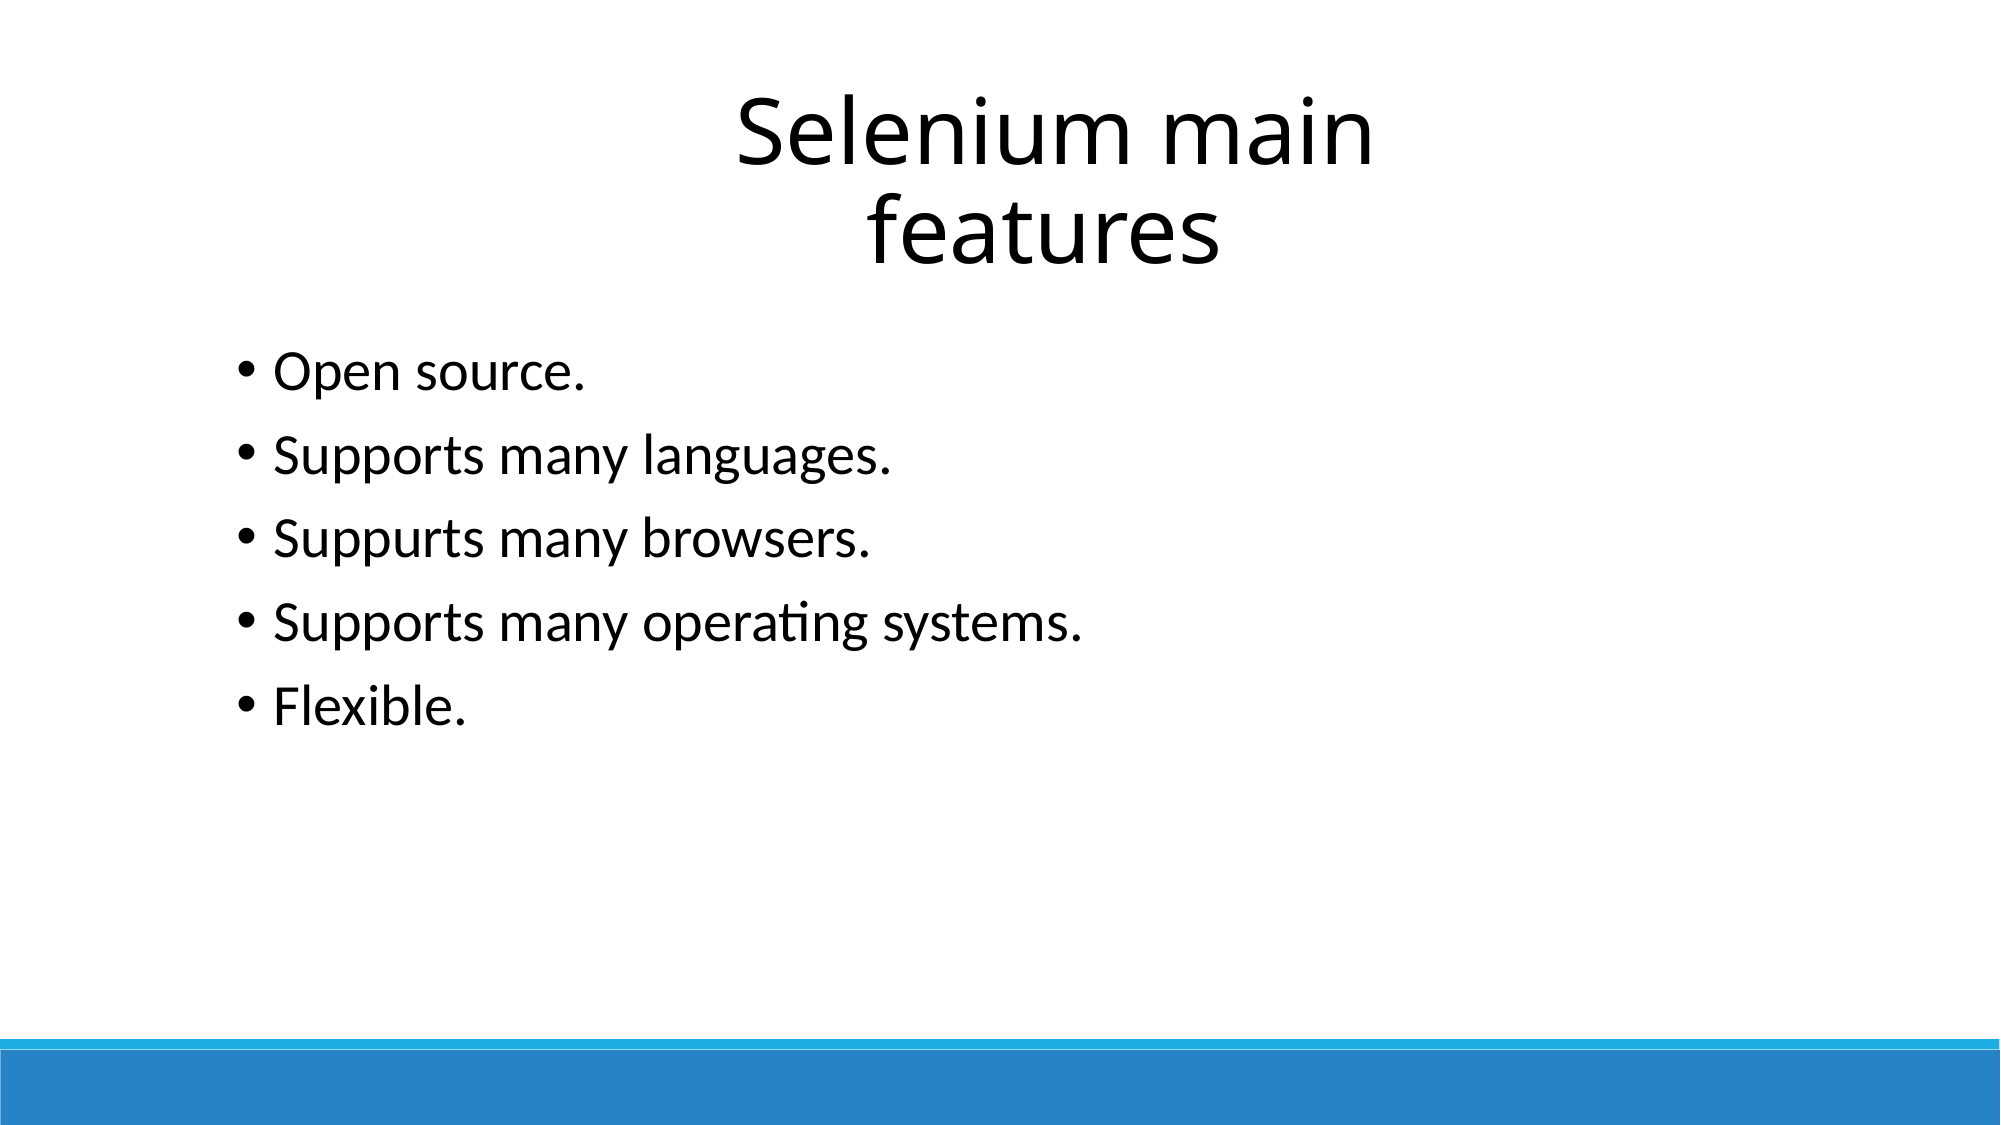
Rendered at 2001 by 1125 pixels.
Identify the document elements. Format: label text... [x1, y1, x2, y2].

text_box Selenium main features [540, 78, 1573, 443]
text_box Open source. Supports many languages. Suppurts many browsers. Supports many operating systems. Flexible. [221, 332, 1781, 931]
